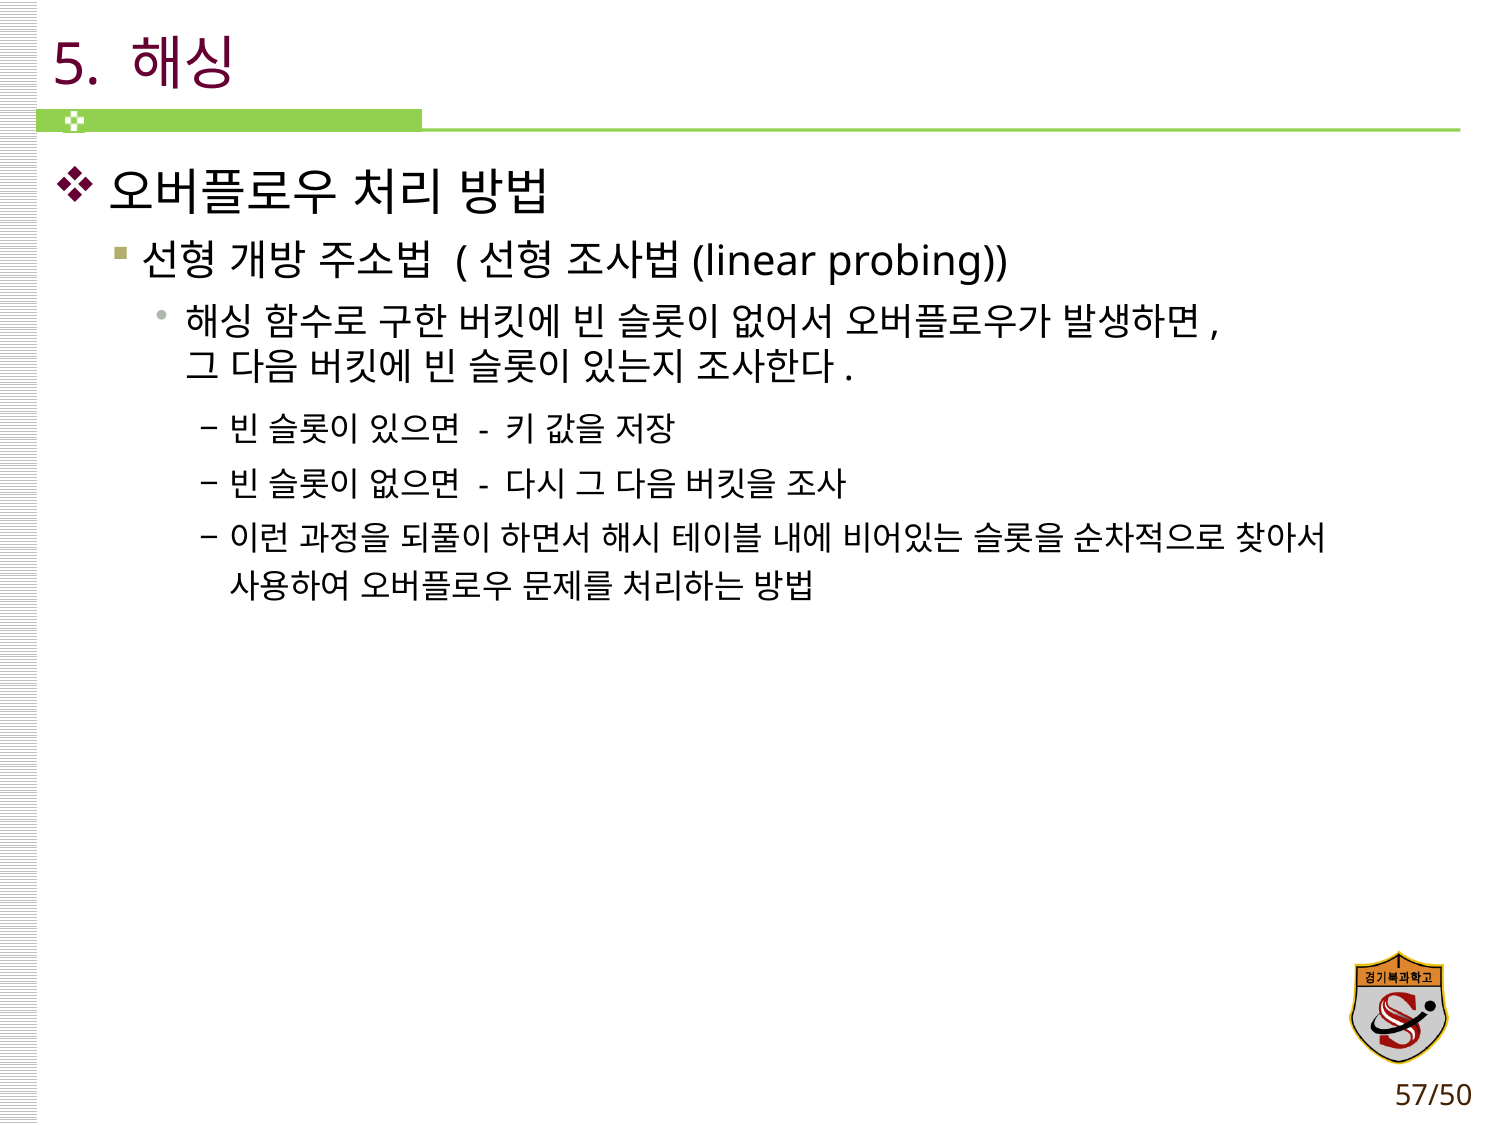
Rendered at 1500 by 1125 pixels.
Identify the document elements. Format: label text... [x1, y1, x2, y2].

picture [65, 111, 84, 131]
list 오버플로우 처리 방법 선형 개방 주소법 (선형 조사법(linear probing)) 해싱 함수로 구한 버킷에 빈 슬롯이 없어서 오버플로우가 발생하면, 그 다음 버킷에 빈 슬롯이 있는지 조사한다. 빈 슬롯이 있으면 - 키 값을 저장 빈 슬롯이 없으면 - 다시 그 다음 버킷을 조사 이런 과정을 되풀이 하면서 해시 테이블 내에 비어있는 슬롯을 순차적으로 찾아서 사용하여 오버플로우 문제를 처리하는 방법 [37, 152, 1463, 1091]
title 5. 해싱 [37, 13, 1278, 109]
